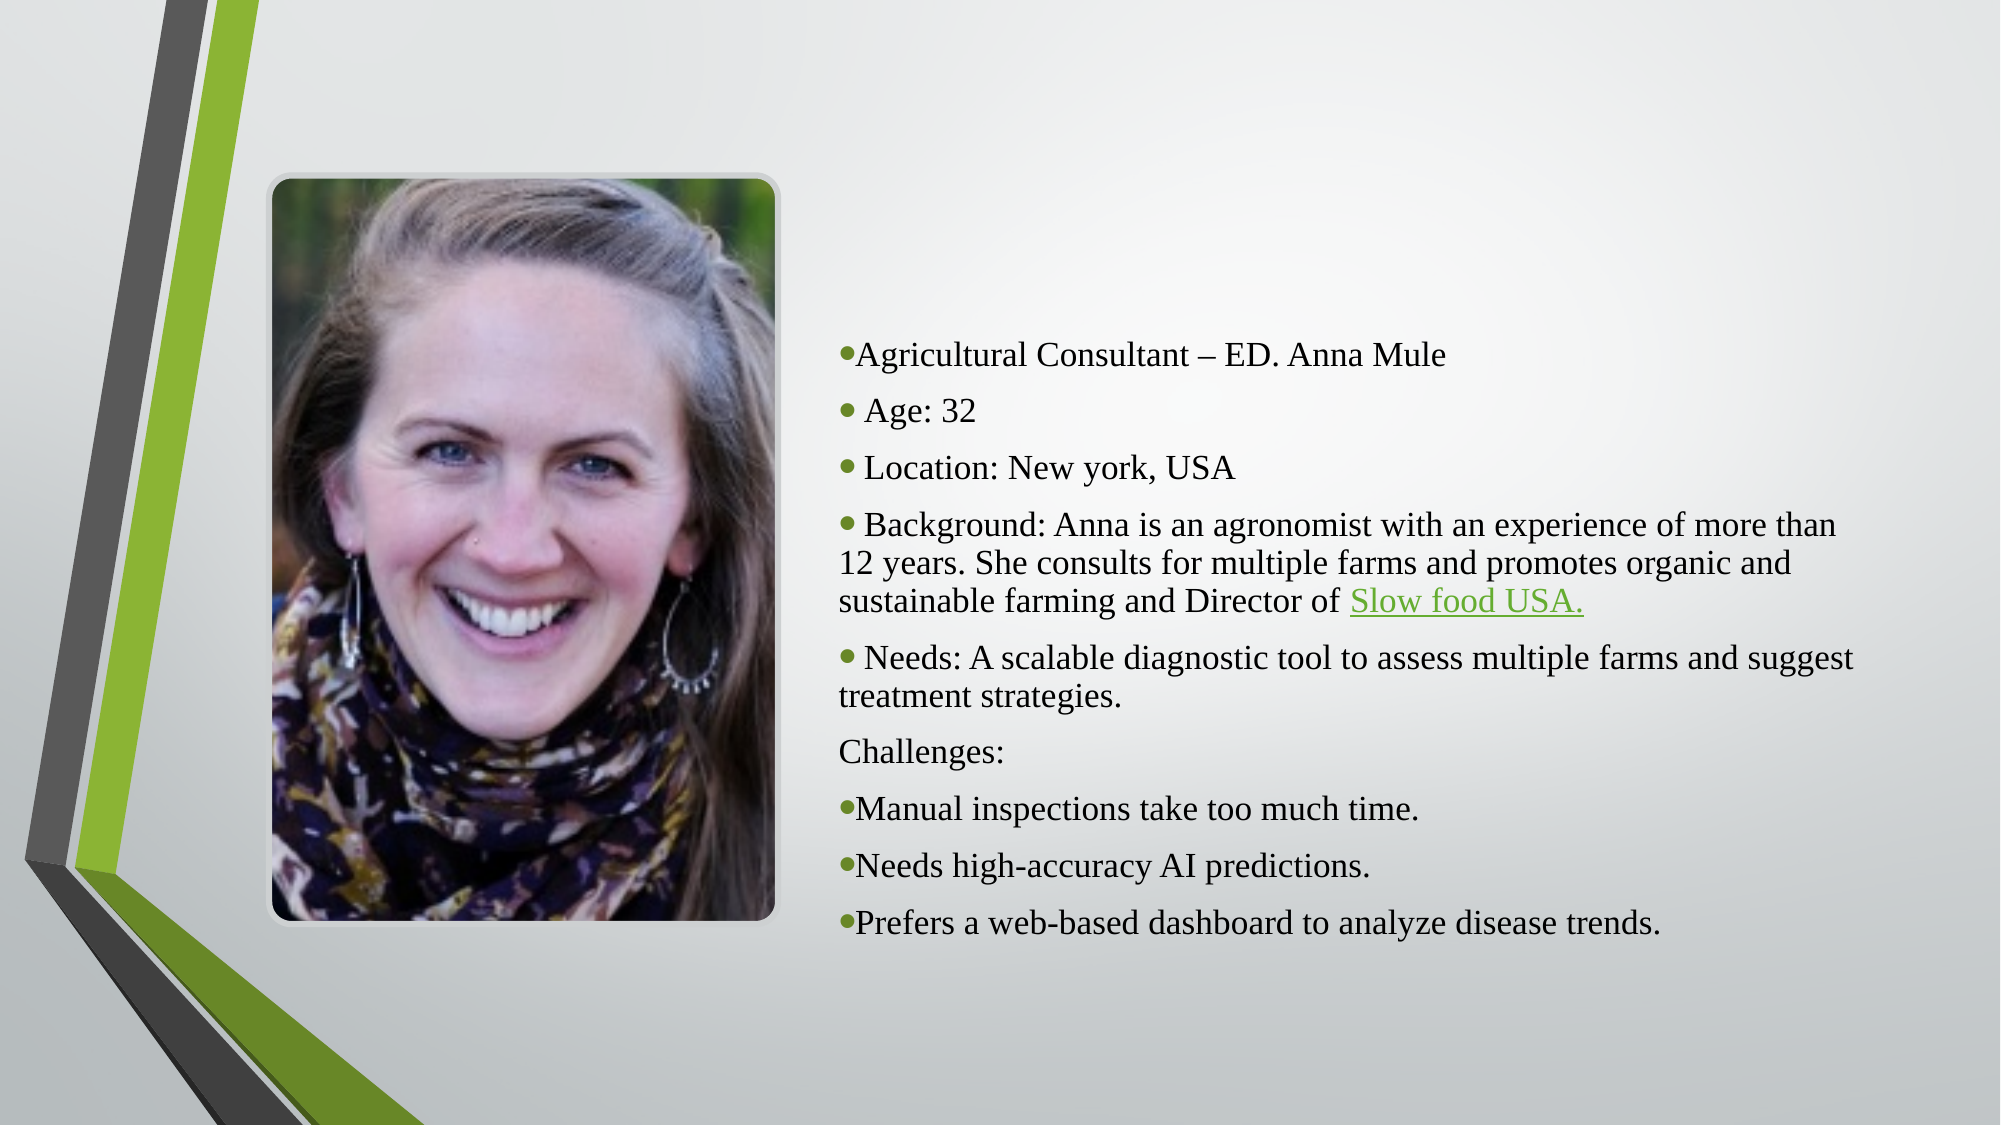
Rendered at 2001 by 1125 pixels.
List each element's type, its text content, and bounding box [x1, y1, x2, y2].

text_box Agricultural Consultant – ED. Anna Mule Age: 32 Location: New york, USA Background: Anna is an agronomist with an experience of more than 12 years. She consults for multiple farms and promotes organic and sustainable farming and Director of Slow food USA. Needs: A scalable diagnostic tool to assess multiple farms and suggest treatment strategies. Challenges: Manual inspections take too much time. Needs high-accuracy AI predictions. Prefers a web-based dashboard to analyze disease trends. [823, 327, 1887, 950]
picture [268, 175, 779, 925]
